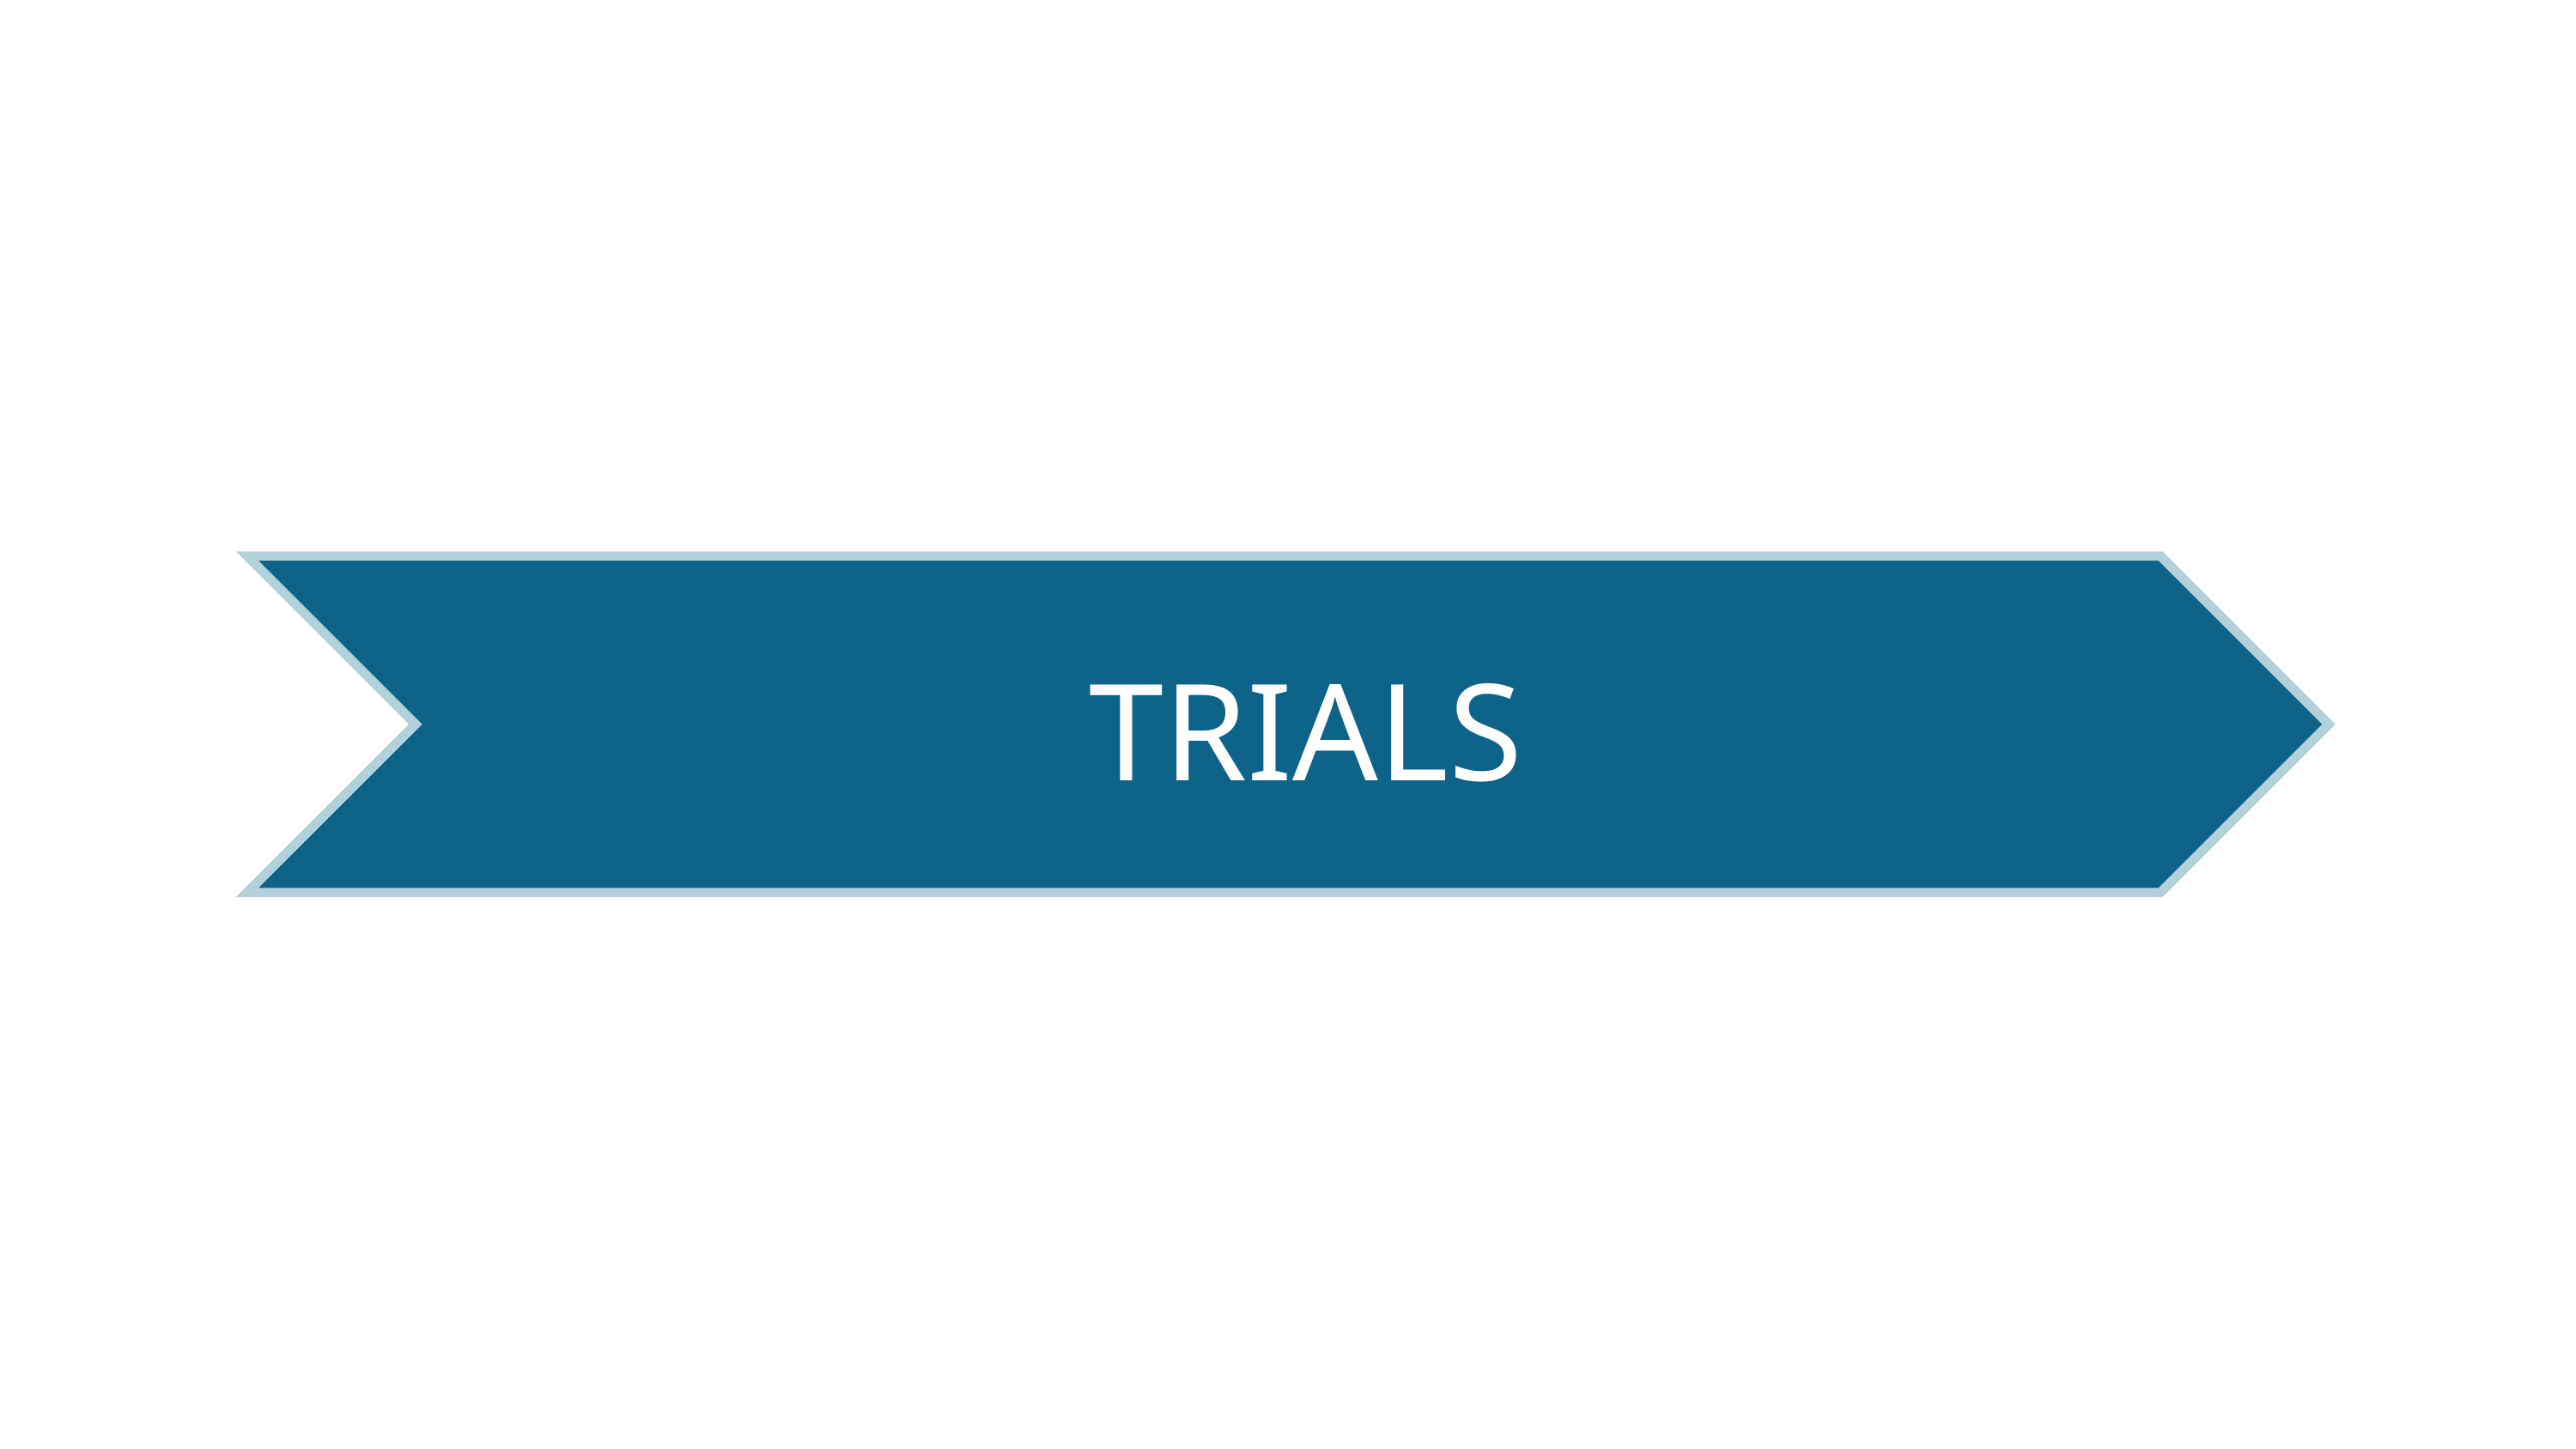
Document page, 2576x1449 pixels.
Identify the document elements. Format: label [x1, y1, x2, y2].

text_box [246, 555, 2330, 893]
